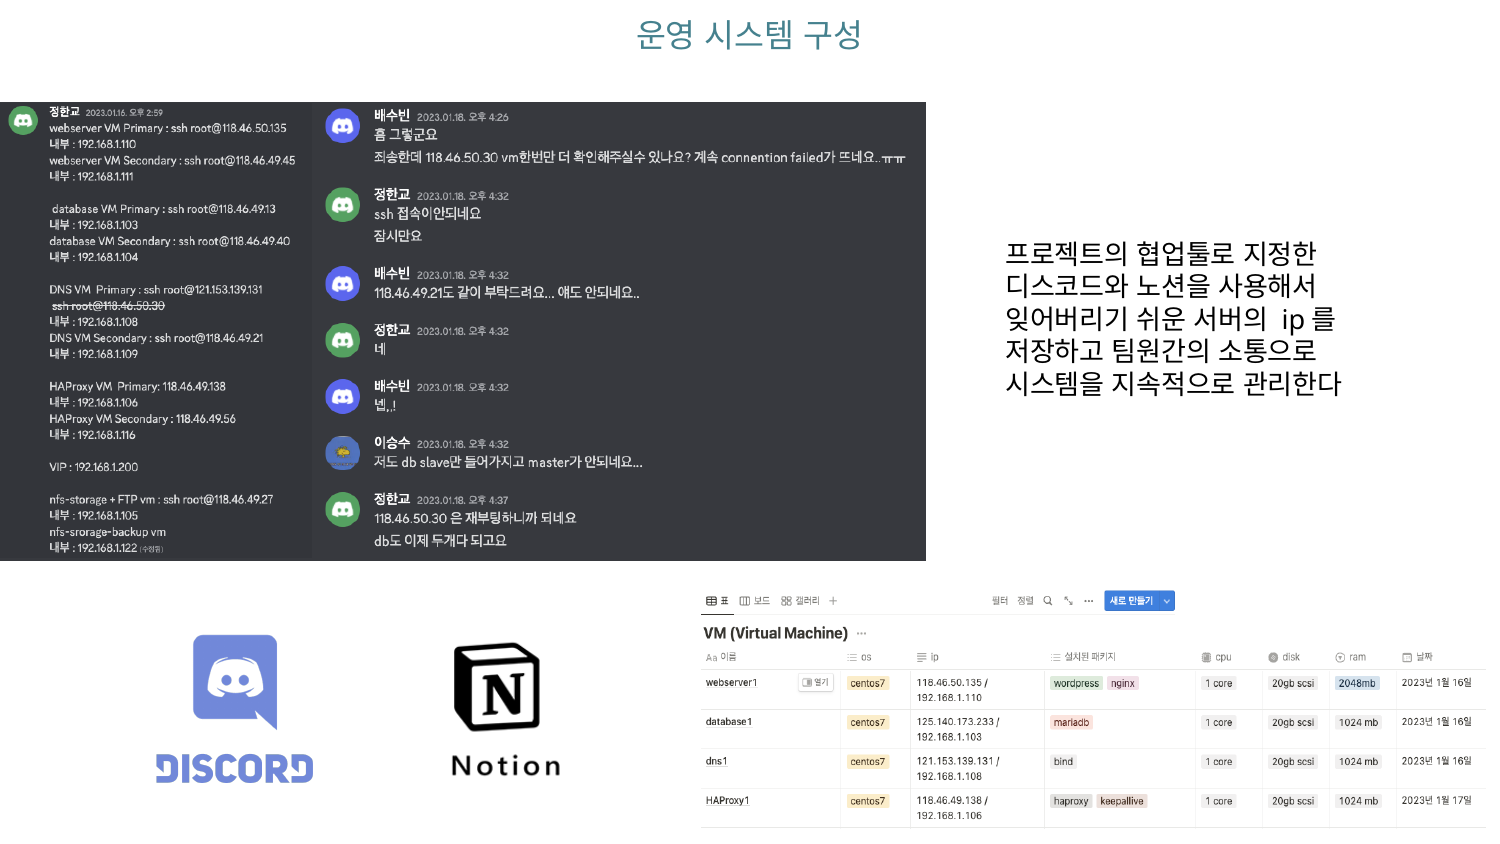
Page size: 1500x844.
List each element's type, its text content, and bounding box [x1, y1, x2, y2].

title 운영 시스템 구성 [509, 0, 991, 65]
picture [156, 633, 314, 784]
picture [0, 102, 926, 562]
text_box 프로젝트의 협업툴로 지정한 디스코드와 노션을 사용해서 잊어버리기 쉬운 서버의 ip를 저장하고 팀원간의 소통으로 시스템을 지속적으로 관리한다 [990, 222, 1439, 415]
picture [422, 626, 580, 791]
picture [701, 588, 1486, 829]
